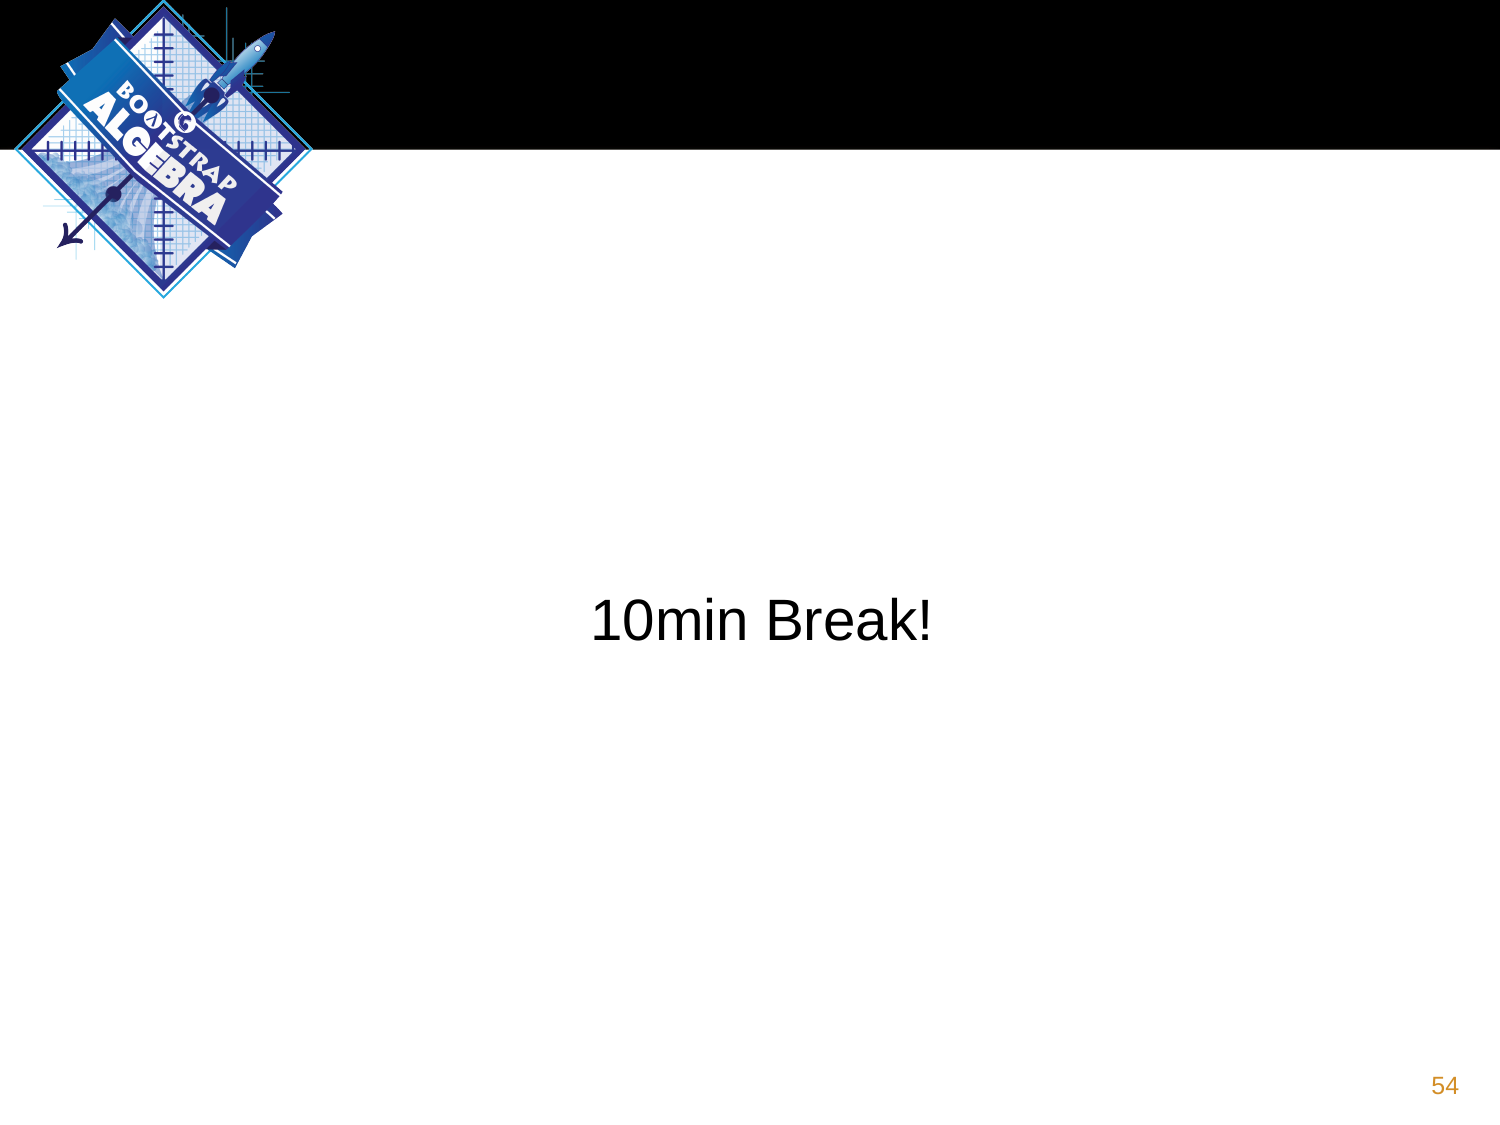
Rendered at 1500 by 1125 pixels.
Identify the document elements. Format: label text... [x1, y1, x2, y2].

picture [14, 0, 313, 299]
slide_number 54 [1350, 1061, 1475, 1103]
list 10min Break! [49, 575, 1475, 675]
